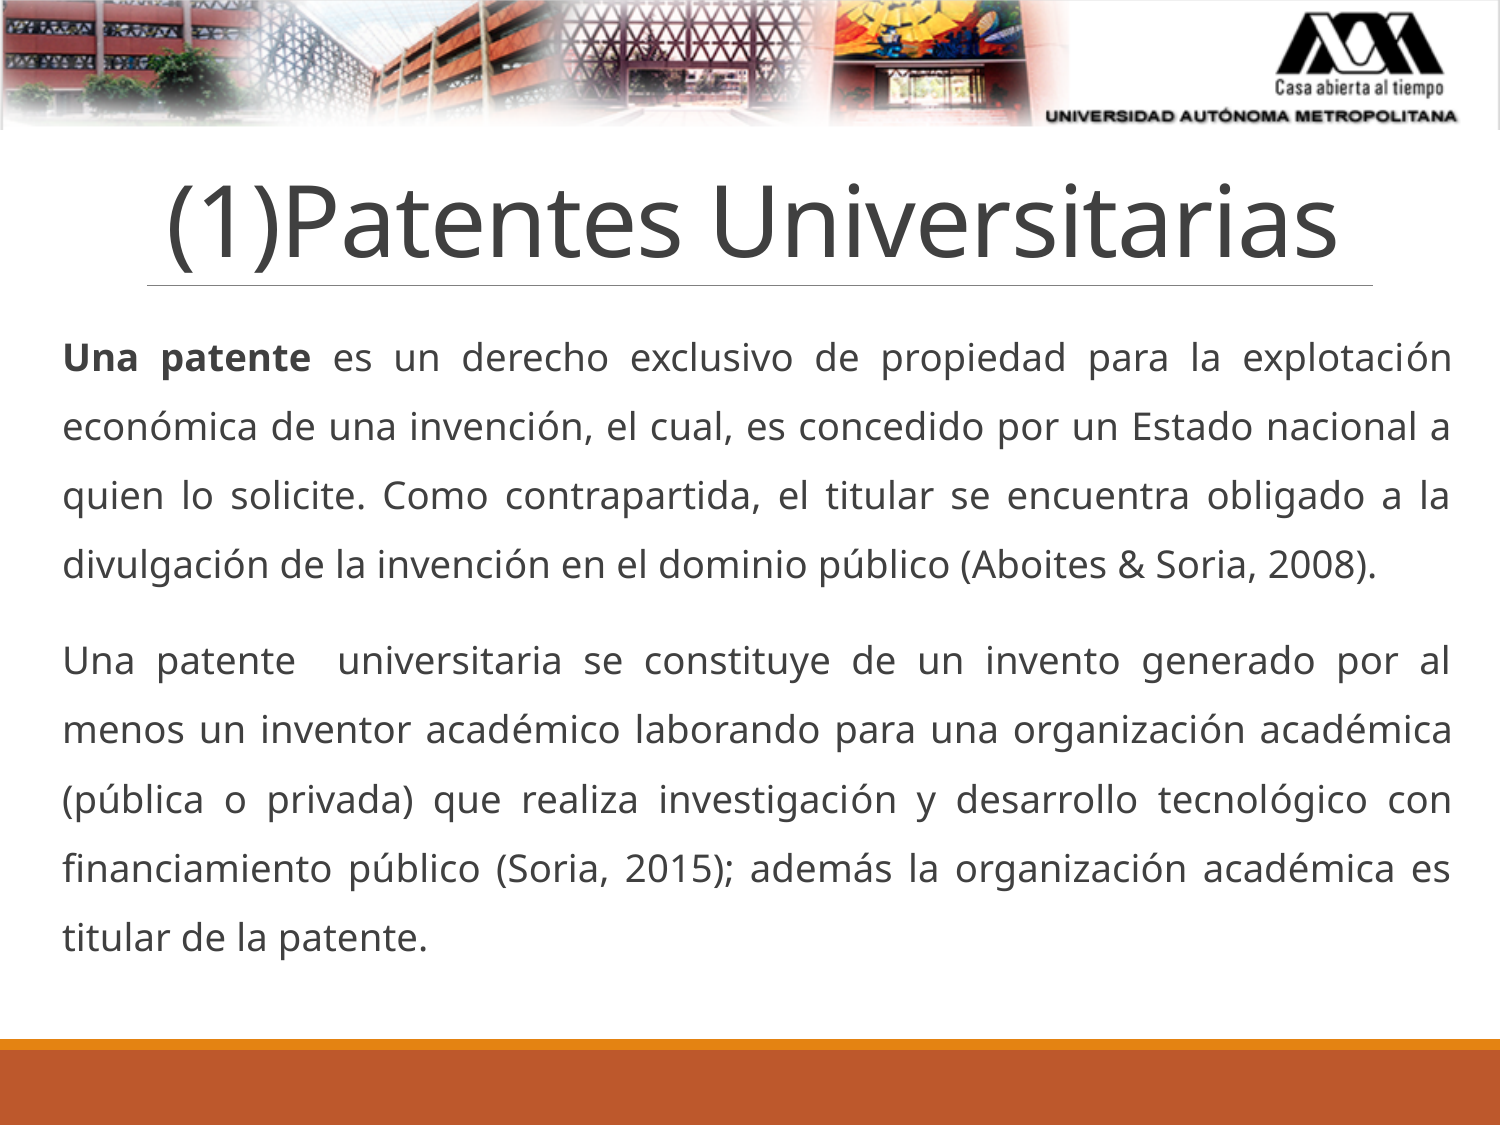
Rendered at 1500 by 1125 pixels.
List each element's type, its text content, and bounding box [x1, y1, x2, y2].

list Una patente es un derecho exclusivo de propiedad para la explotación económica de una invención, el cual, es concedido por un Estado nacional a quien lo solicite. Como contrapartida, el titular se encuentra obligado a la divulgación de la invención en el dominio público (Aboites & Soria, 2008). Una patente universitaria se constituye de un invento generado por al menos un inventor académico laborando para una organización académica (pública o privada) que realiza investigación y desarrollo tecnológico con financiamiento público (Soria, 2015); además la organización académica es titular de la patente. [47, 302, 1453, 1024]
picture [0, 0, 1500, 131]
title (1)Patentes Universitarias [135, 139, 1373, 285]
